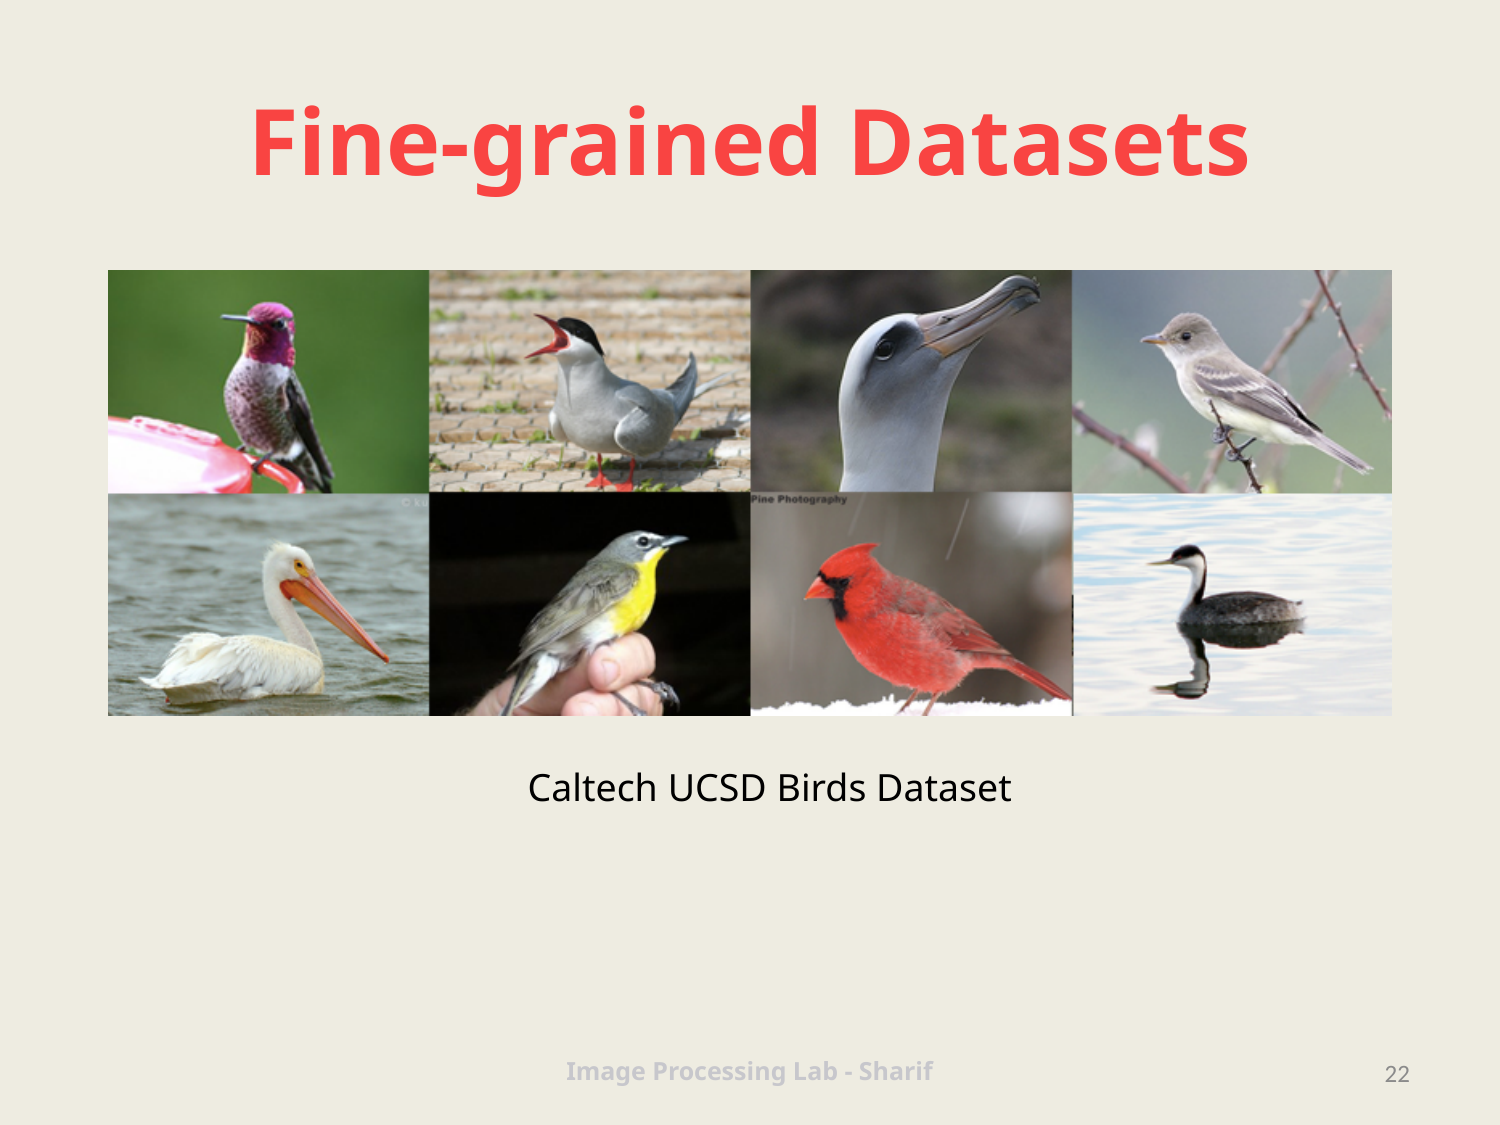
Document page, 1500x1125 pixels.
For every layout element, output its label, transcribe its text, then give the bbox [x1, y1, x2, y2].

picture [107, 270, 1393, 717]
title Fine-grained Datasets [75, 45, 1425, 233]
slide_number 22 [1074, 1042, 1425, 1103]
footer Image Processing Lab - Sharif [512, 1042, 988, 1103]
text_box Caltech UCSD Birds Dataset [464, 756, 1075, 817]
